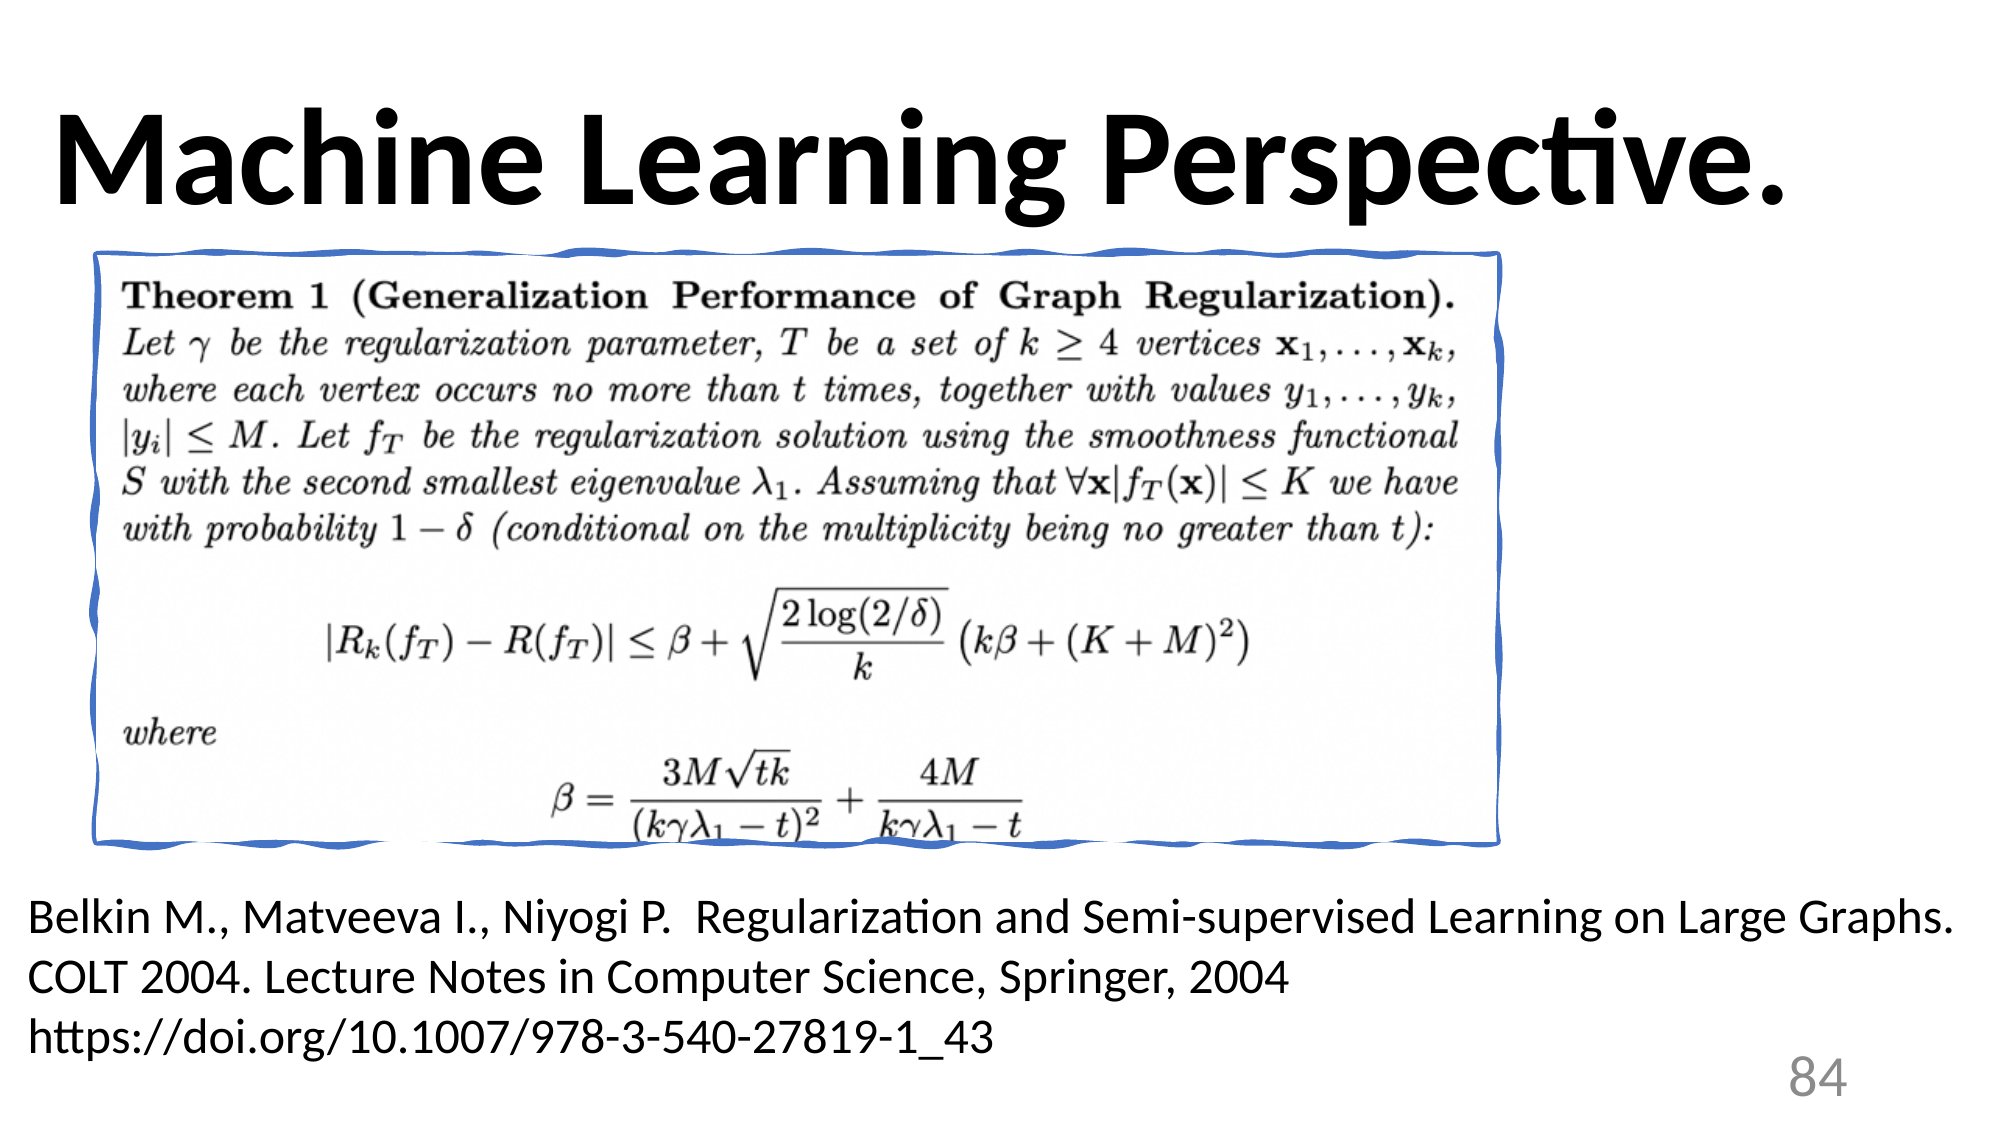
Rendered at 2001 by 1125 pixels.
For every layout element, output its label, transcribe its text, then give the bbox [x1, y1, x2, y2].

text_box Belkin M., Matveeva I., Niyogi P. Regularization and Semi-supervised Learning on Large Graphs. COLT 2004. Lecture Notes in Computer Science, Springer, 2004 https://doi.org/10.1007/978-3-540-27819-1_43 [12, 875, 2000, 1071]
slide_number 84 [1412, 1071, 1863, 1103]
title Machine Learning Perspective. [36, 65, 1820, 255]
picture [96, 255, 1497, 842]
